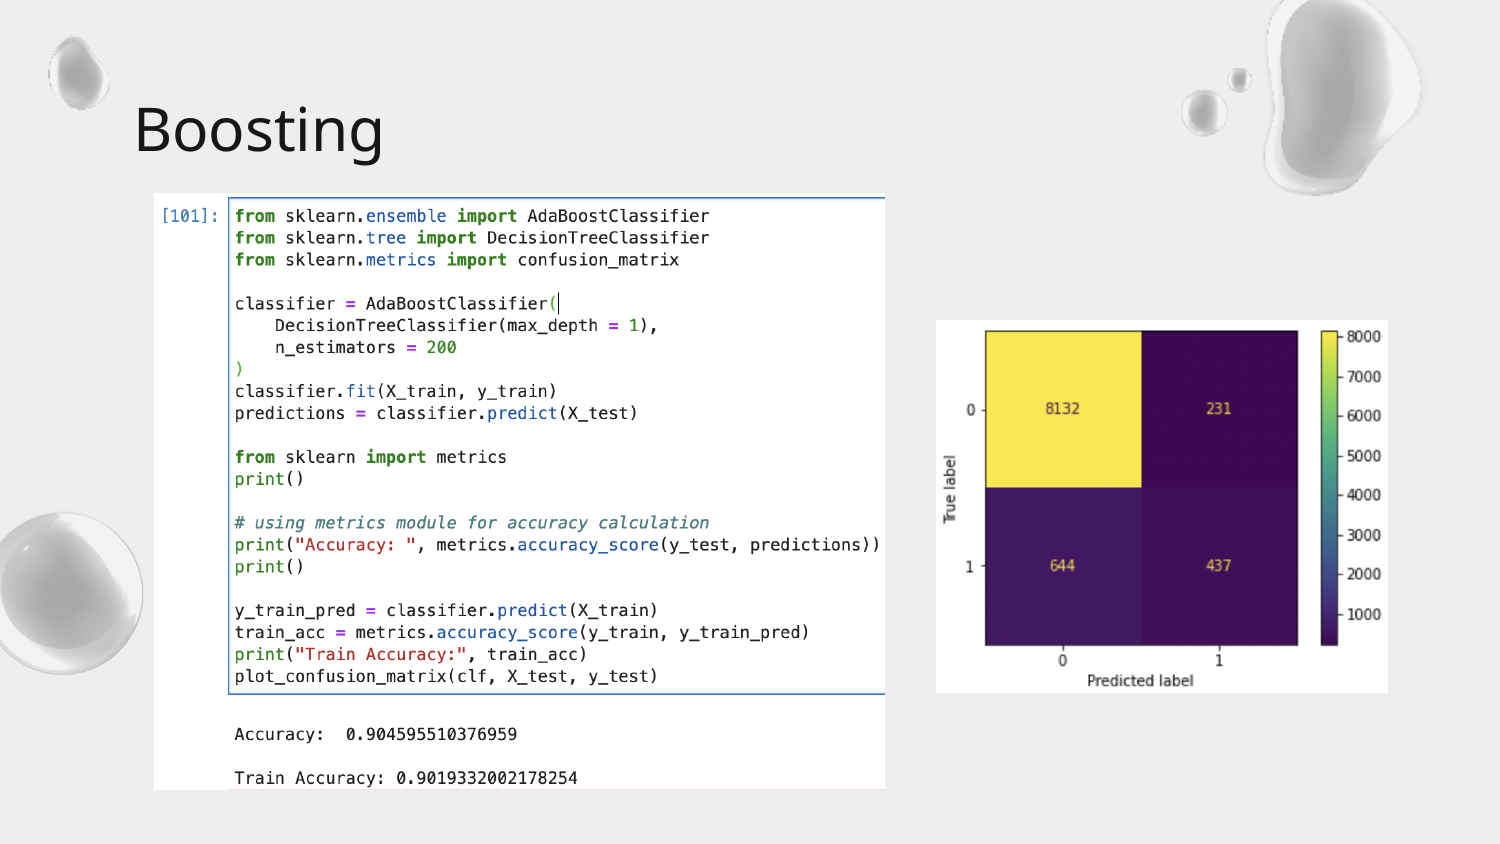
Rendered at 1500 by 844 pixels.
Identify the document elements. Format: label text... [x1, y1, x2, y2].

picture [1198, 0, 1431, 222]
picture [935, 320, 1388, 693]
picture [154, 192, 885, 790]
title Boosting [118, 88, 1193, 167]
